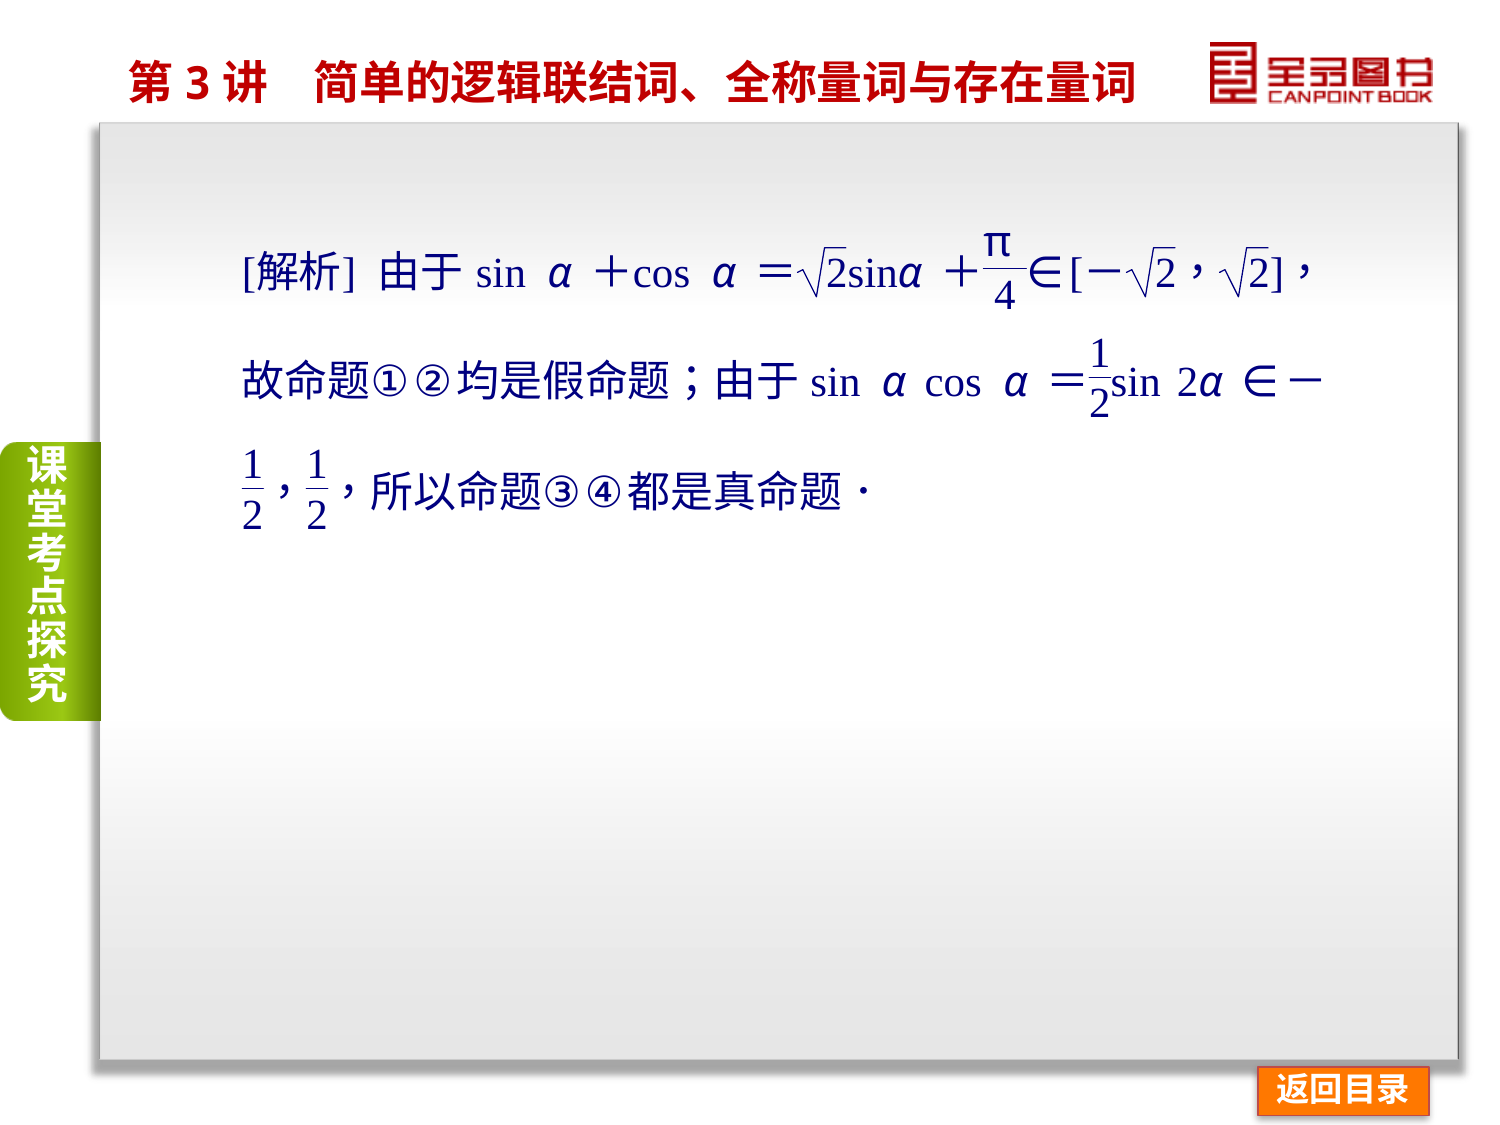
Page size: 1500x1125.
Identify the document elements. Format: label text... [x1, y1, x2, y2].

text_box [0, 437, 101, 722]
picture [79, 115, 1477, 1087]
text_box 返回目录 [1257, 1066, 1430, 1116]
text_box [241, 210, 1327, 1048]
picture [1211, 42, 1433, 104]
text_box 第3讲 简单的逻辑联结词、全称量词与存在量词 [112, 42, 1211, 121]
